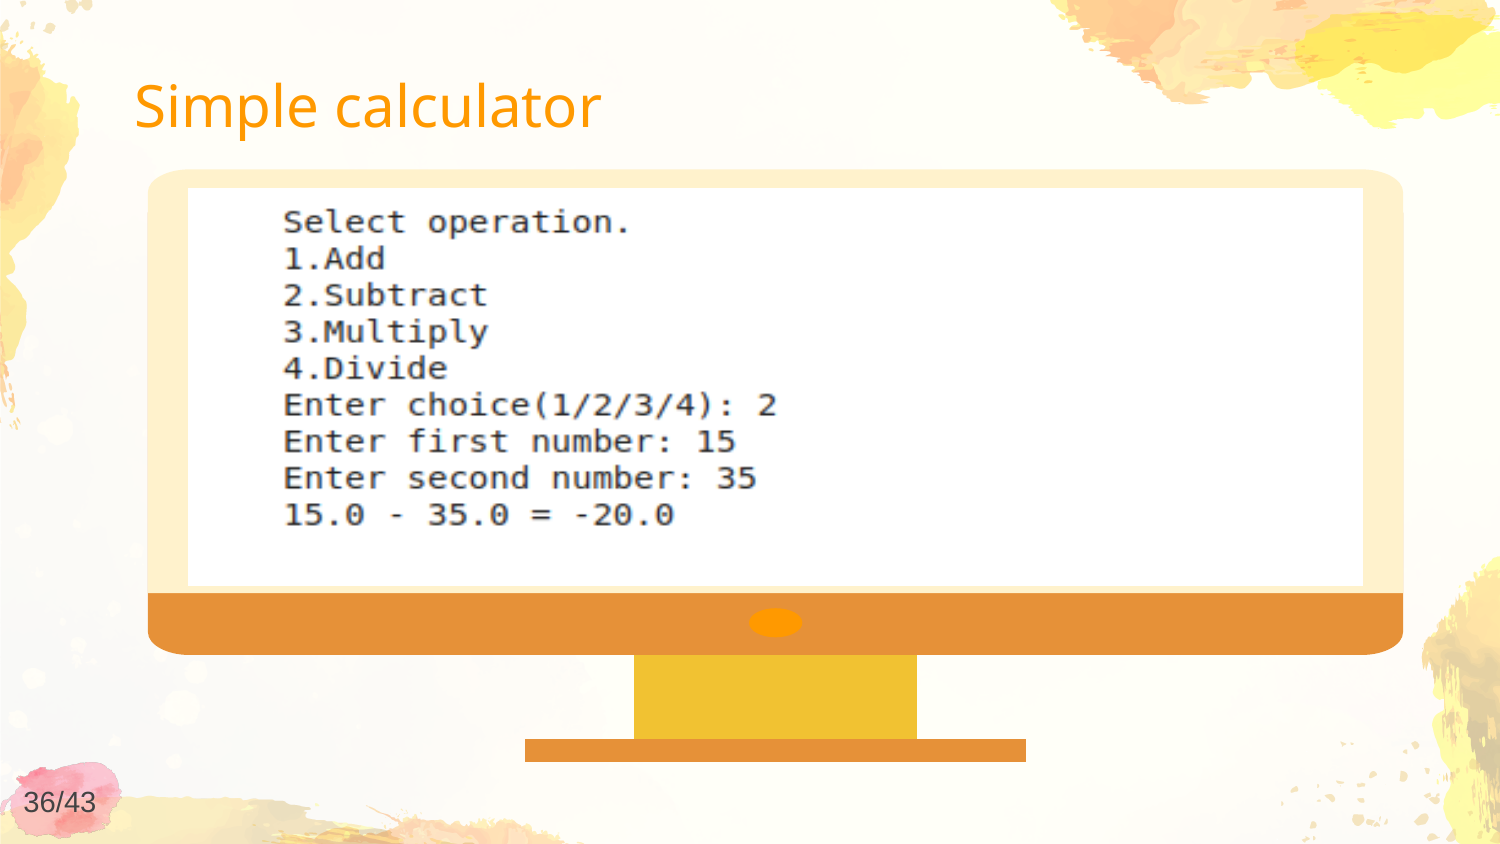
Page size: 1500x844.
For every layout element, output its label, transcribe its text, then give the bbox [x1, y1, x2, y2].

picture [0, 0, 1500, 844]
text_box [147, 169, 1404, 762]
title Simple calculator [119, 54, 1388, 149]
